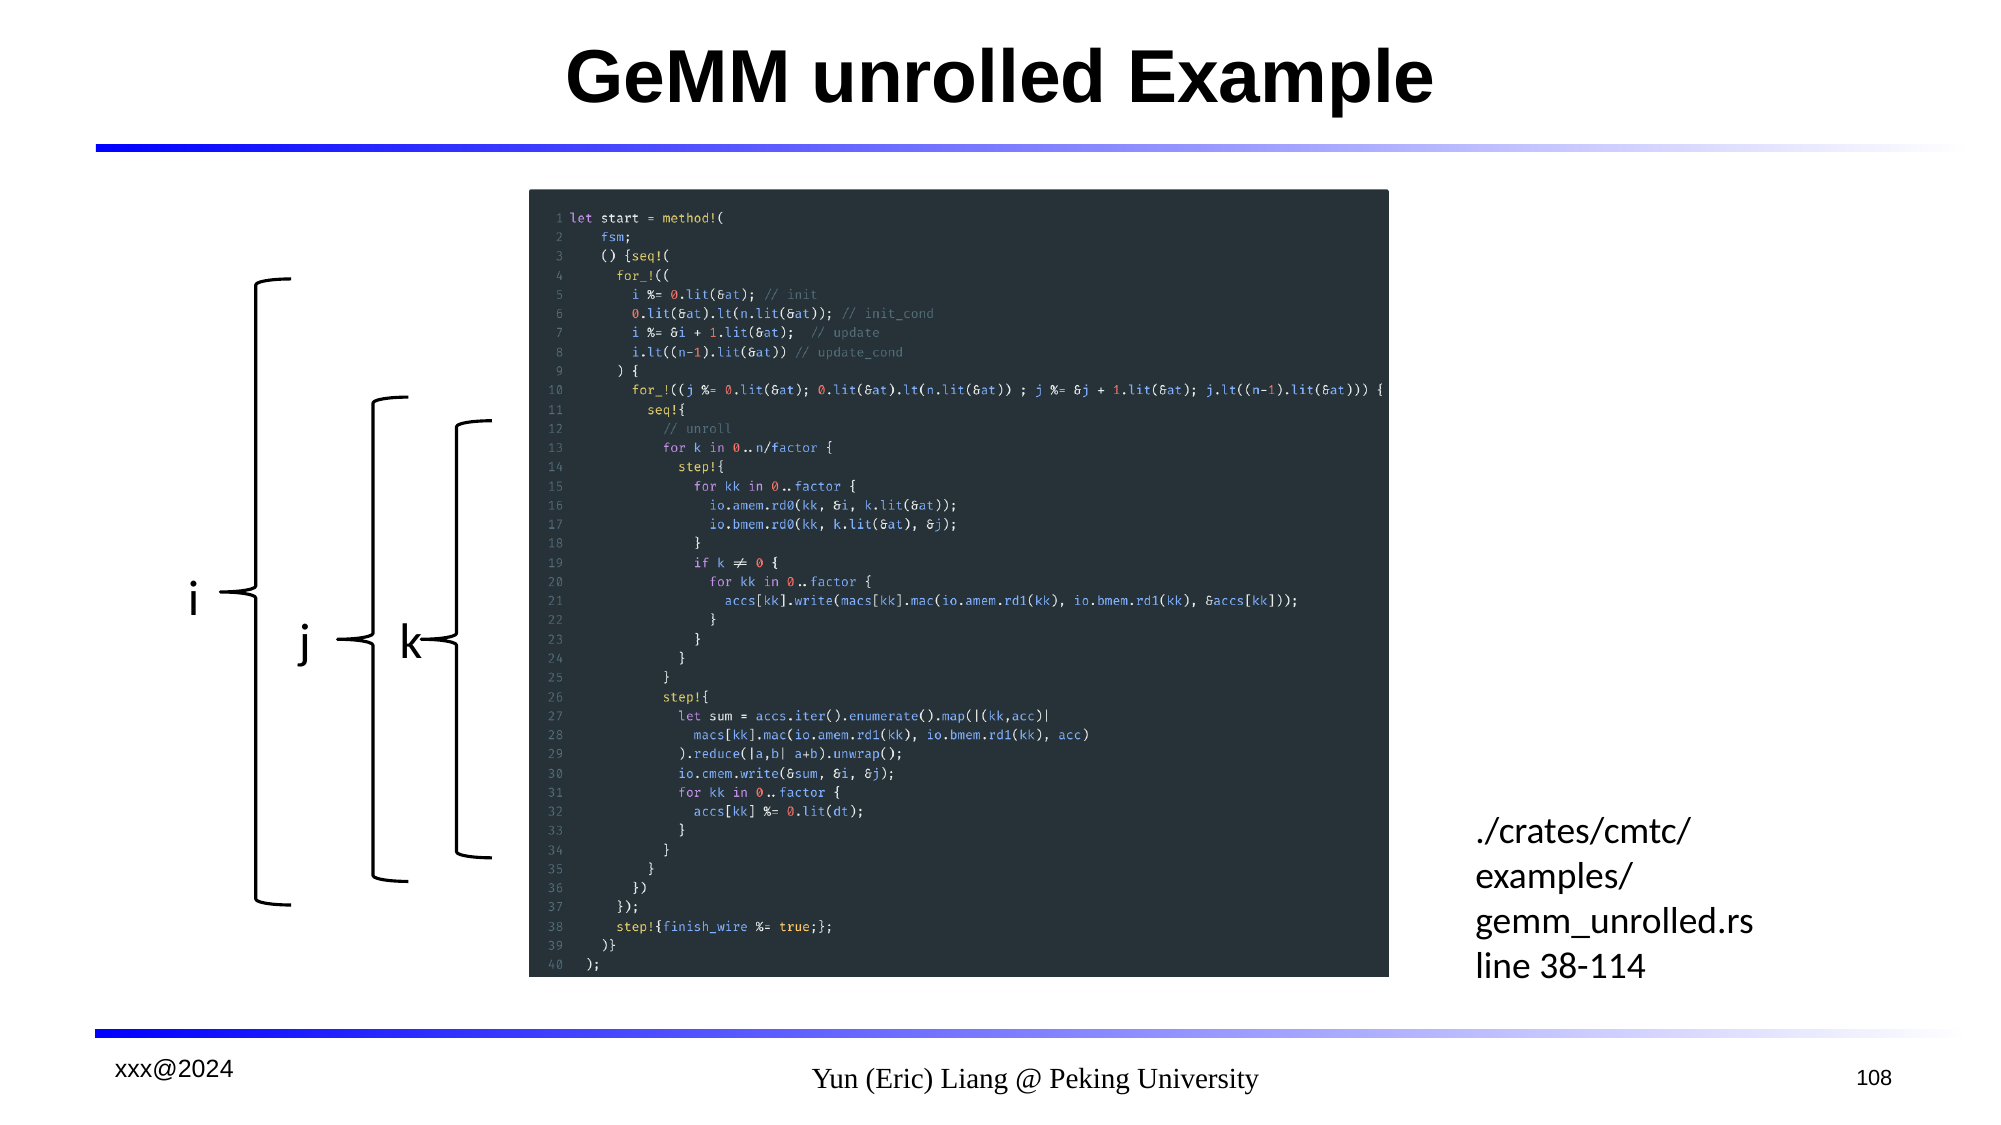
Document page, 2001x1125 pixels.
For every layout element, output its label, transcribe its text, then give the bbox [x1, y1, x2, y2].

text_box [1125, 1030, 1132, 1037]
text_box k [384, 601, 432, 677]
title GeMM unrolled Example [102, 7, 1900, 138]
slide_number 108 [1440, 1046, 1908, 1107]
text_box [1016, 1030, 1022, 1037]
footer Yun (Eric) Liang @ Peking University [718, 1046, 1353, 1107]
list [527, 184, 1390, 977]
text_box [336, 396, 409, 883]
text_box [221, 278, 292, 906]
slide_number xxx@2024 [99, 1037, 567, 1098]
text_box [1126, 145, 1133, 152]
text_box j [283, 601, 332, 677]
text_box ./crates/cmtc/examples/gemm_unrolled.rs line 38-114 [1460, 798, 1863, 994]
text_box [432, 419, 492, 859]
text_box i [173, 558, 221, 633]
